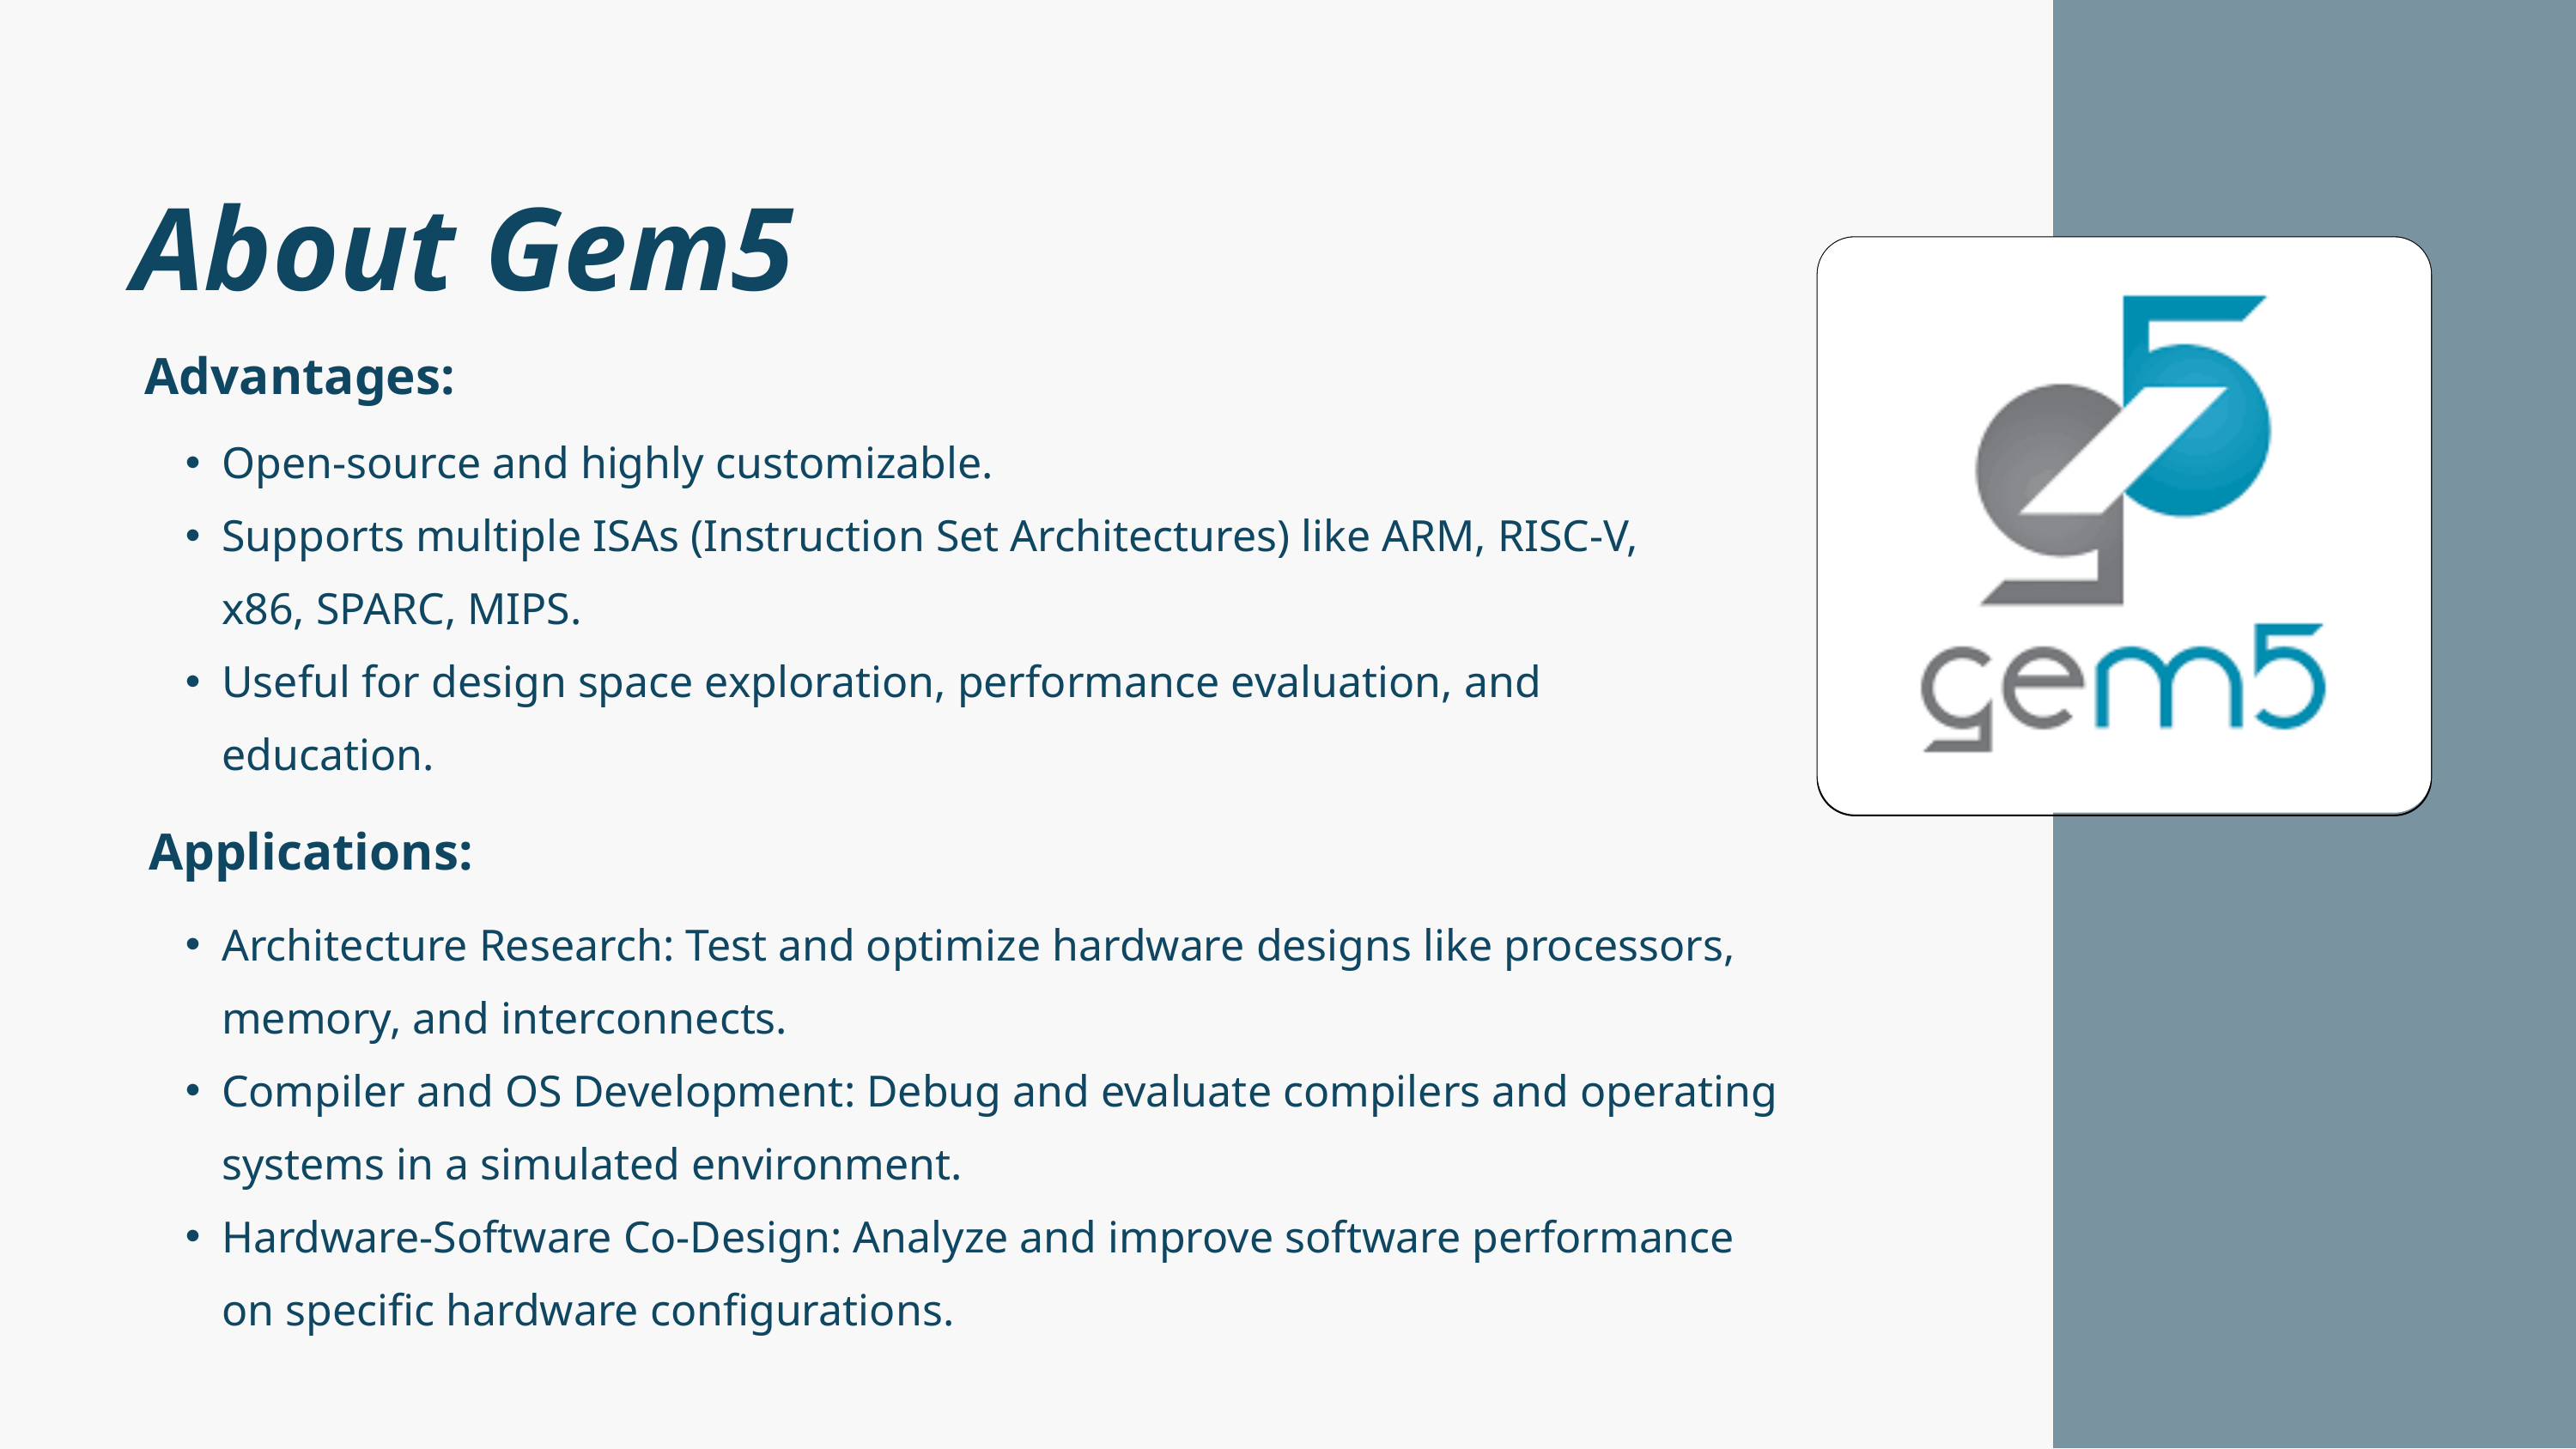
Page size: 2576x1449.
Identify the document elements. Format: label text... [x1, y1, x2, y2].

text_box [1817, 237, 2432, 813]
text_box About Gem5 [132, 152, 936, 313]
text_box Applications: [149, 795, 1609, 881]
text_box Advantages: [144, 334, 1605, 405]
text_box Architecture Research: Test and optimize hardware designs like processors, memory, and interconnects. Compiler and OS Development: Debug and evaluate compilers and operating systems in a simulated environment. Hardware-Software Co-Design: Analyze and improve software performance on specific hardware configurations. [149, 896, 1795, 1408]
text_box Open-source and highly customizable. Supports multiple ISAs (Instruction Set Architectures) like ARM, RISC-V, x86, SPARC, MIPS. Useful for design space exploration, performance evaluation, and education. [149, 414, 1722, 852]
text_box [2053, 0, 2576, 1449]
